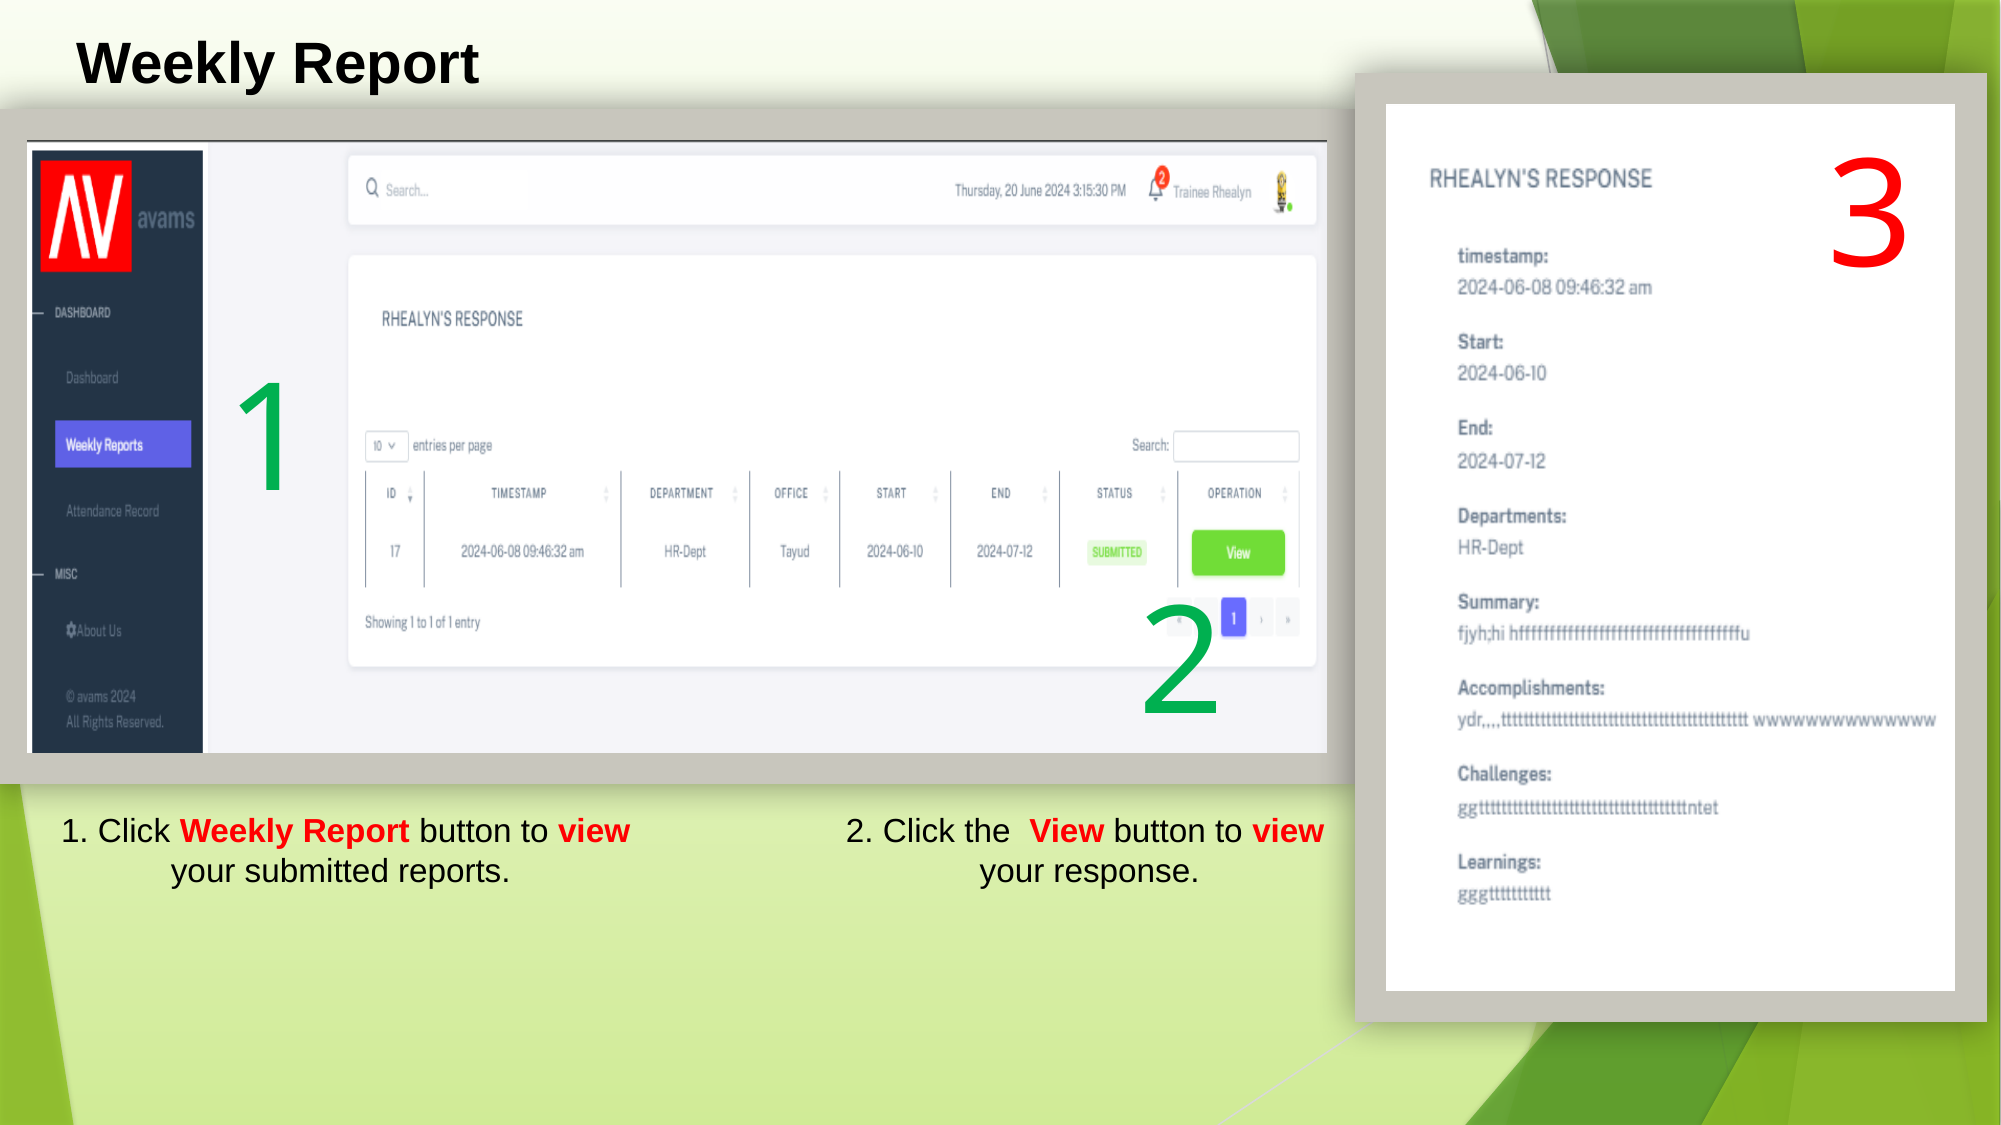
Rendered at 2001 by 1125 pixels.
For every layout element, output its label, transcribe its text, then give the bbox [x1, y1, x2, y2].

picture [1385, 103, 1956, 991]
text_box 1. Click Weekly Report button to view your submitted reports. [44, 801, 647, 897]
picture [26, 139, 1328, 754]
text_box Weekly Report [61, 18, 516, 103]
text_box 2. Click the View button to view your response. [788, 801, 1380, 897]
